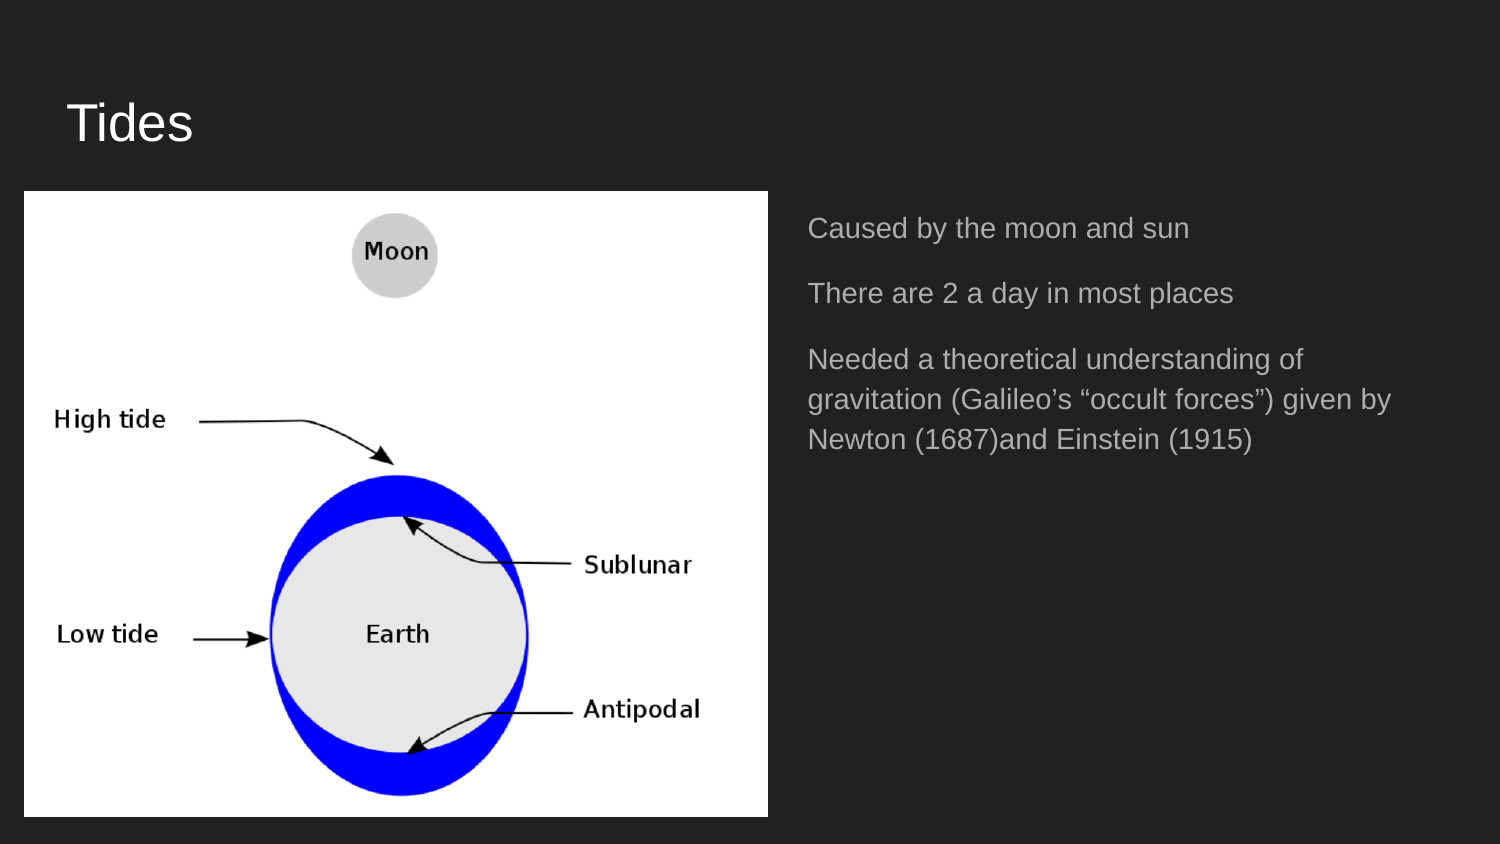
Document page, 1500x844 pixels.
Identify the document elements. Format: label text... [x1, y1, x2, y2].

list Caused by the moon and sun There are 2 a day in most places Needed a theoretical understanding of gravitation (Galileo’s “occult forces”) given by Newton (1687)and Einstein (1915) [792, 189, 1449, 750]
title Tides [51, 72, 1449, 167]
picture [24, 191, 768, 817]
